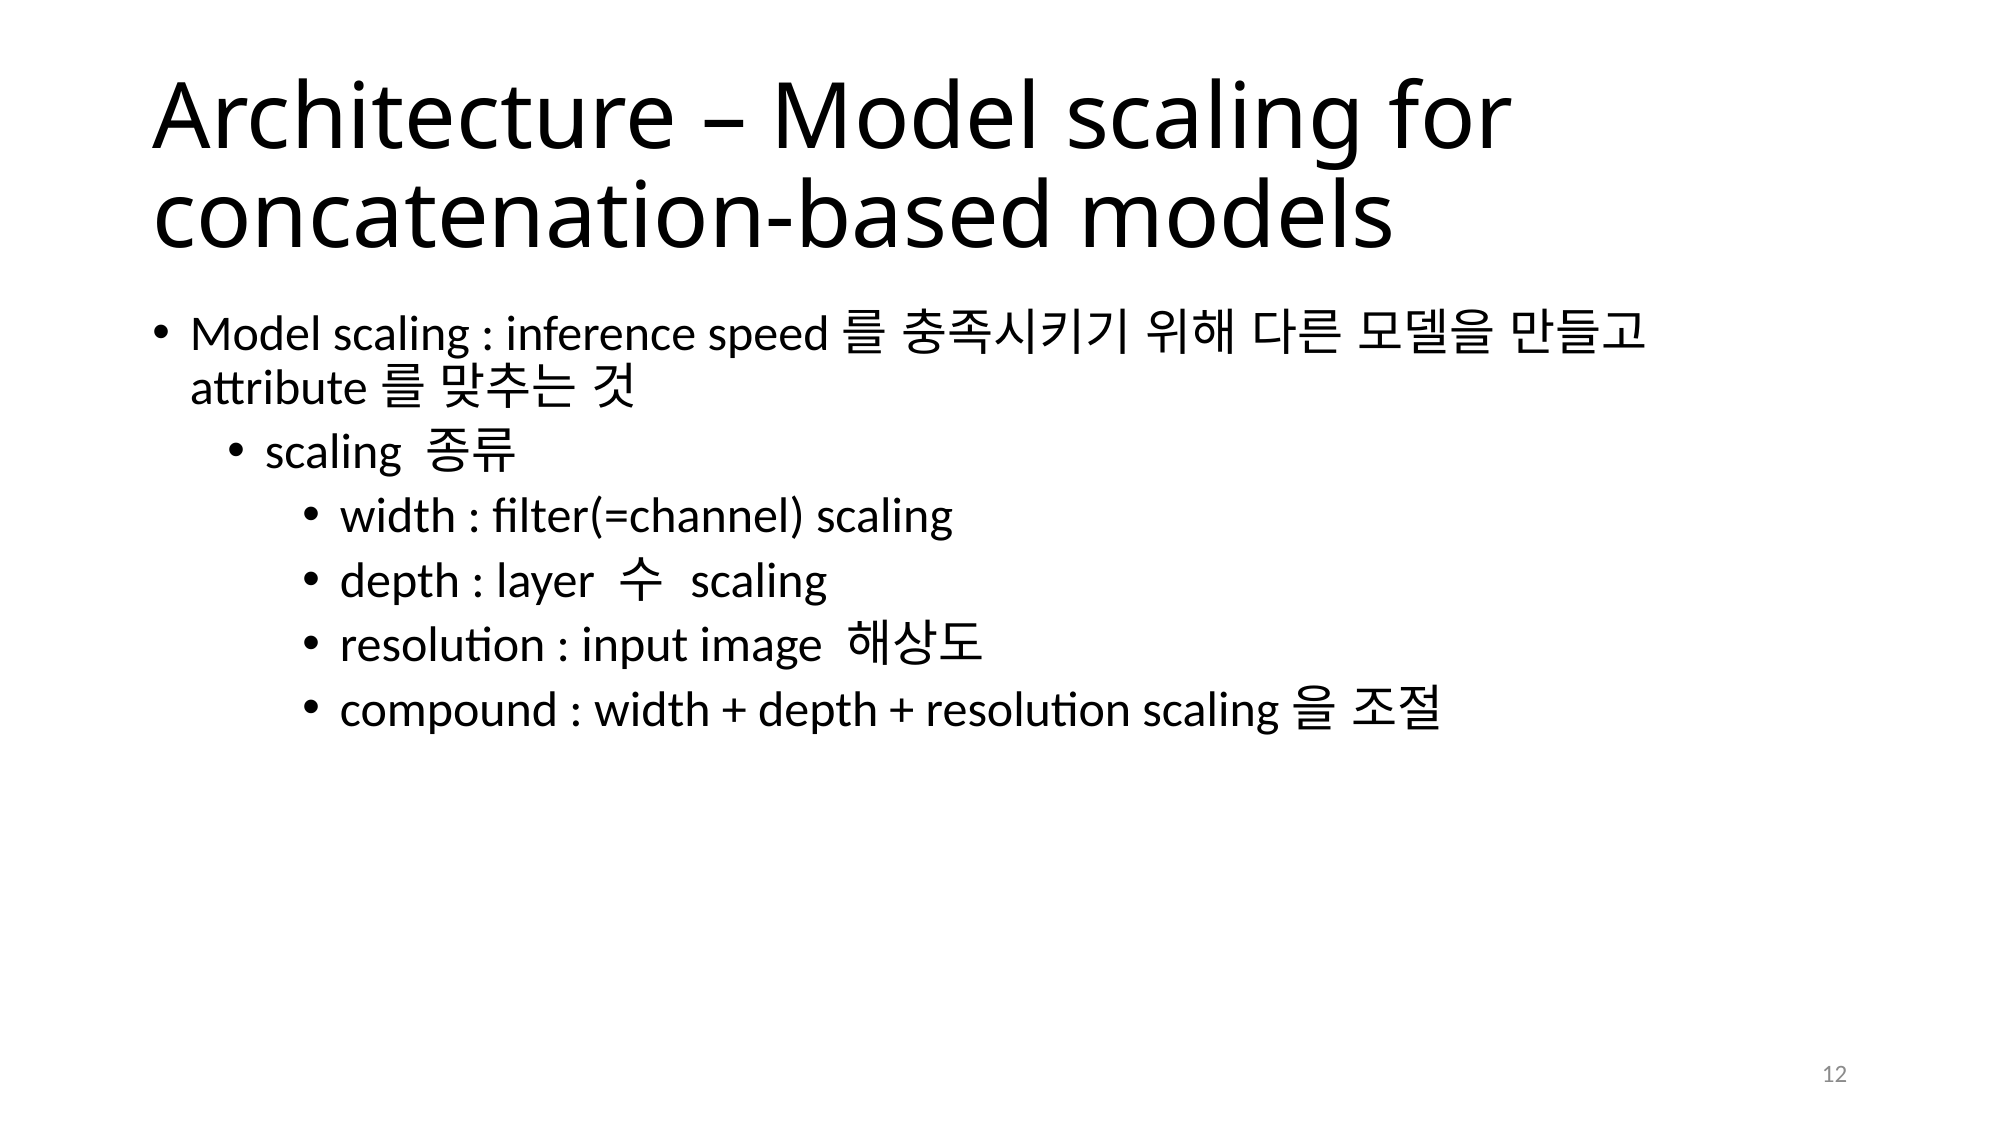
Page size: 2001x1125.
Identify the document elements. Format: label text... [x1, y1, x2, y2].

slide_number 12 [1412, 1042, 1863, 1103]
list Model scaling : inference speed를 충족시키기 위해 다른 모델을 만들고 attribute를 맞추는 것 scaling 종류 width : filter(=channel) scaling depth : layer 수 scaling resolution : input image 해상도 compound : width + depth + resolution scaling을 조절 [137, 299, 1863, 1066]
title Architecture – Model scaling for concatenation-based models [137, 59, 1863, 278]
